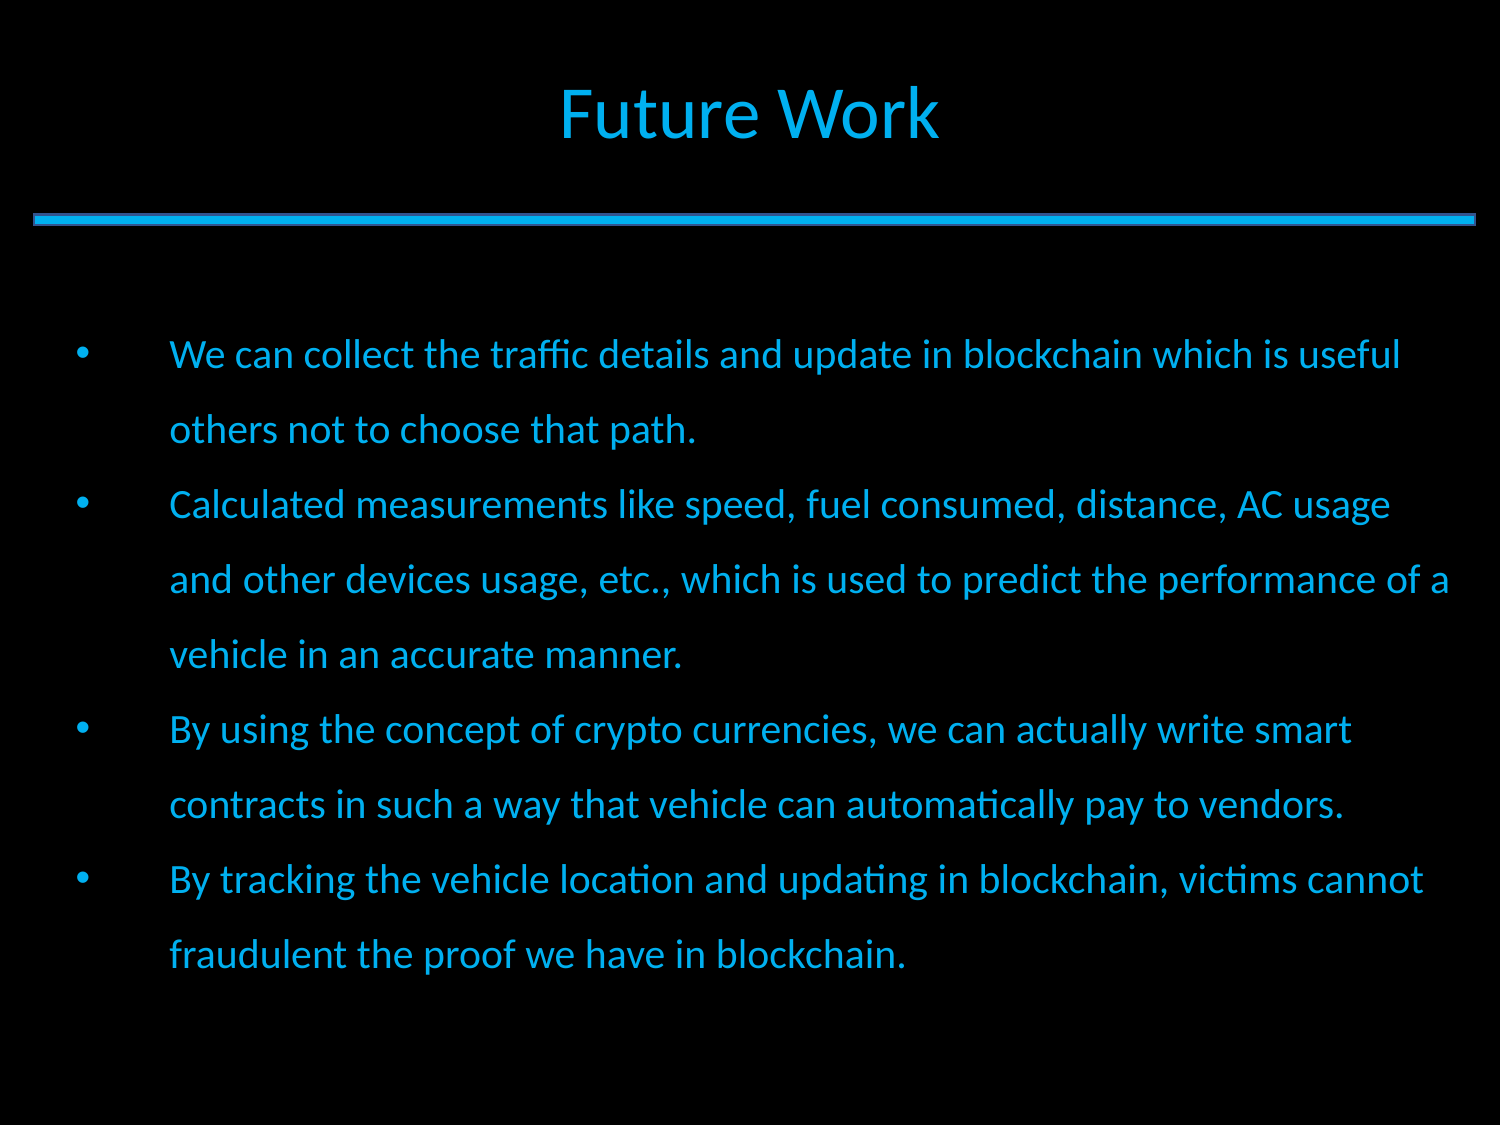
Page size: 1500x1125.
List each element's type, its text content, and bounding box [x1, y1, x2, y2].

text_box Future Work [30, 55, 1470, 161]
text_box [33, 213, 1476, 226]
text_box We can collect the traffic details and update in blockchain which is useful others not to choose that path. Calculated measurements like speed, fuel consumed, distance, AC usage and other devices usage, etc., which is used to predict the performance of a vehicle in an accurate manner. By using the concept of crypto currencies, we can actually write smart contracts in such a way that vehicle can automatically pay to vendors. By tracking the vehicle location and updating in blockchain, victims cannot fraudulent the proof we have in blockchain. [60, 294, 1470, 985]
